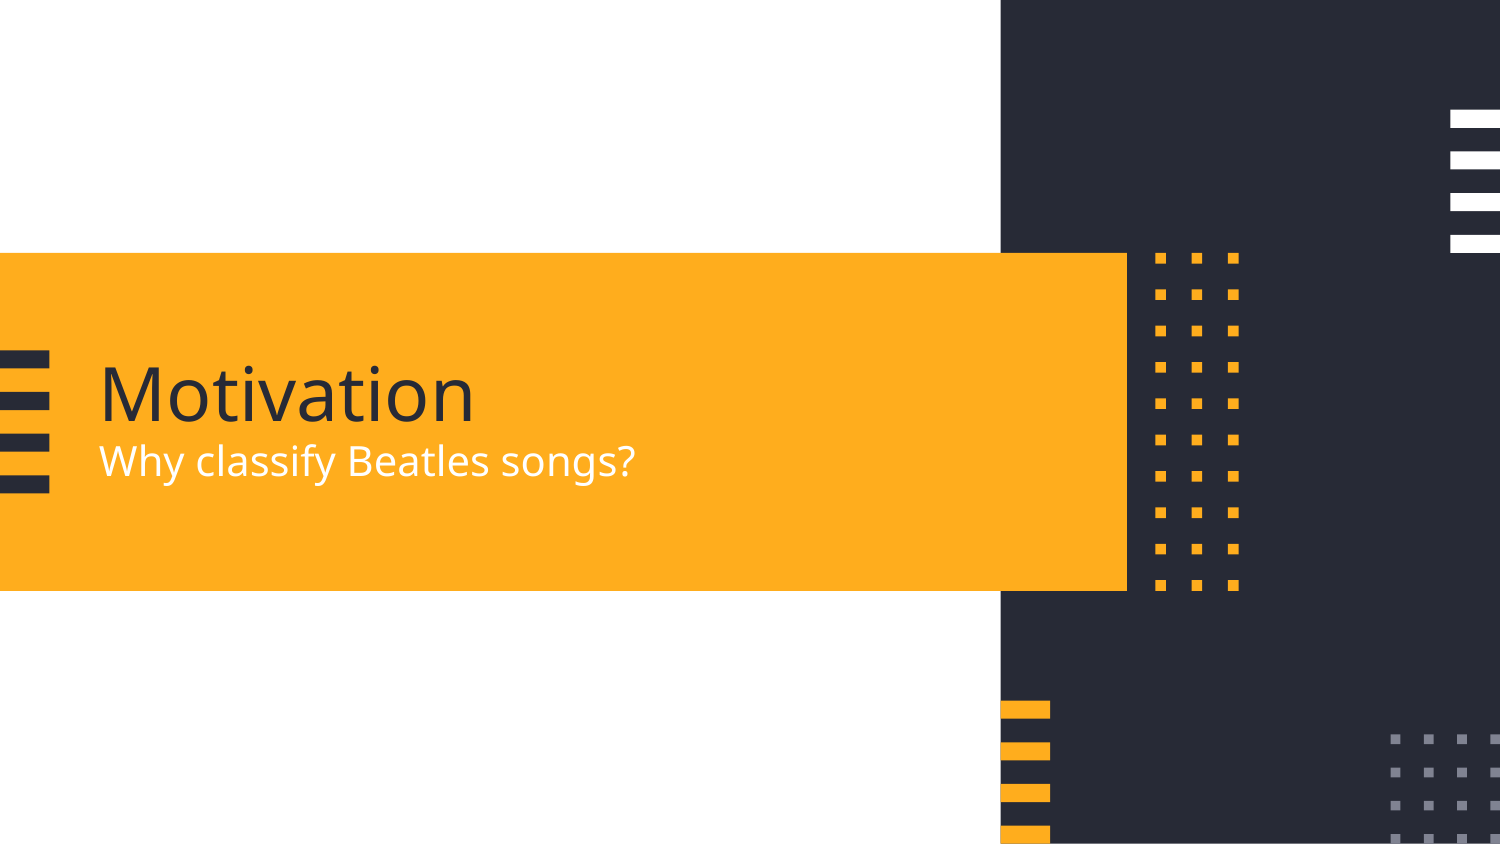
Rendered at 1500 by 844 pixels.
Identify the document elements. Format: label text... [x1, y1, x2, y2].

subtitle Why classify Beatles songs? [98, 427, 1001, 490]
title Motivation [98, 294, 1001, 427]
